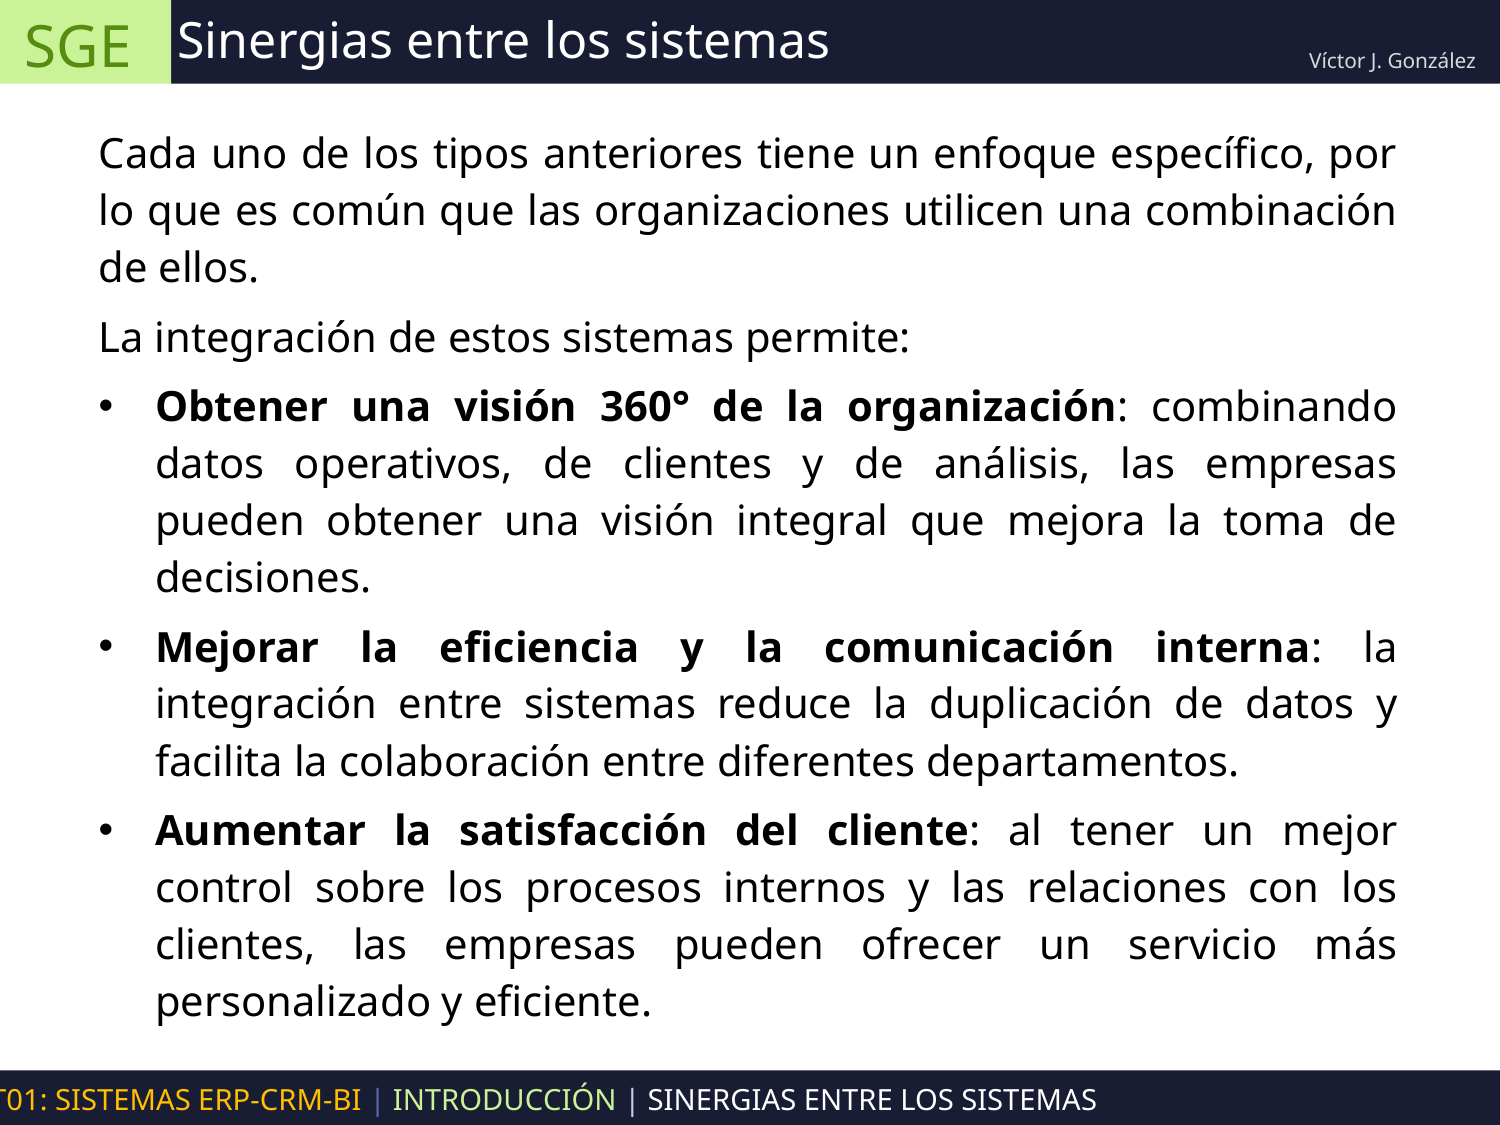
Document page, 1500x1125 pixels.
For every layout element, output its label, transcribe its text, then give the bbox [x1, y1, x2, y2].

text_box [0, 0, 173, 86]
text_box SGE [10, 1, 147, 86]
text_box Sinergias entre los sistemas [162, 1, 846, 76]
text_box [173, 0, 1500, 86]
text_box Cada uno de los tipos anteriores tiene un enfoque específico, por lo que es común que las organizaciones utilicen una combinación de ellos. La integración de estos sistemas permite: Obtener una visión 360° de la organización: combinando datos operativos, de clientes y de análisis, las empresas pueden obtener una visión integral que mejora la toma de decisiones. Mejorar la eficiencia y la comunicación interna: la integración entre sistemas reduce la duplicación de datos y facilita la colaboración entre diferentes departamentos. Aumentar la satisfacción del cliente: al tener un mejor control sobre los procesos internos y las relaciones con los clientes, las empresas pueden ofrecer un servicio más personalizado y eficiente. [84, 112, 1413, 1033]
text_box UT01: SISTEMAS ERP-CRM-BI | INTRODUCCIÓN | SINERGIAS ENTRE LOS SISTEMAS [0, 1073, 1113, 1124]
text_box Víctor J. González [1294, 40, 1491, 80]
text_box [0, 1068, 1500, 1125]
